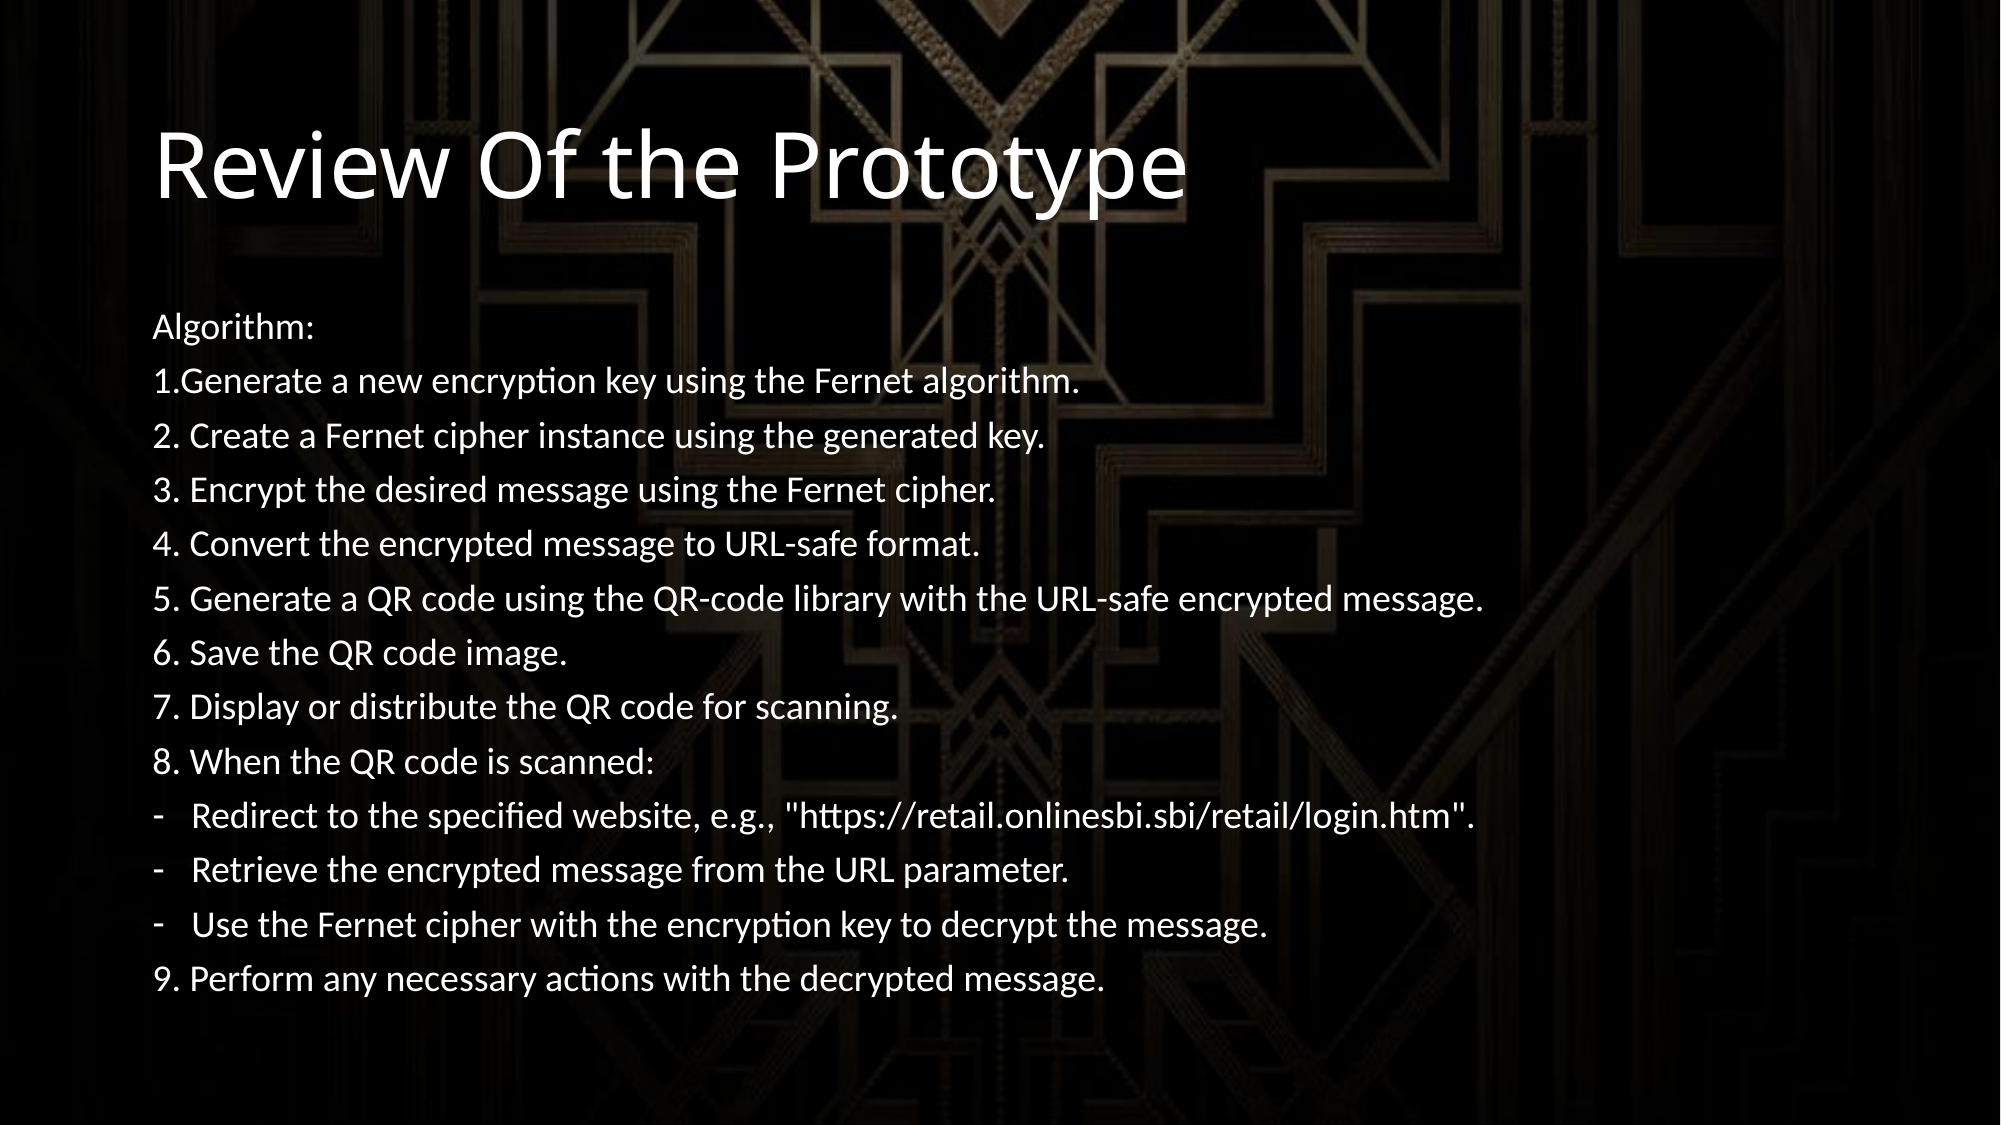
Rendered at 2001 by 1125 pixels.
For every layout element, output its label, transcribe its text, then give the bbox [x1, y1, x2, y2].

picture [0, 0, 2001, 1125]
title Review Of the Prototype [137, 59, 1863, 278]
list Algorithm: 1.Generate a new encryption key using the Fernet algorithm. 2. Create a Fernet cipher instance using the generated key. 3. Encrypt the desired message using the Fernet cipher. 4. Convert the encrypted message to URL-safe format. 5. Generate a QR code using the QR-code library with the URL-safe encrypted message. 6. Save the QR code image. 7. Display or distribute the QR code for scanning. 8. When the QR code is scanned: Redirect to the specified website, e.g., "https://retail.onlinesbi.sbi/retail/login.htm". Retrieve the encrypted message from the URL parameter. Use the Fernet cipher with the encryption key to decrypt the message. 9. Perform any necessary actions with the decrypted message. [137, 299, 1863, 1014]
